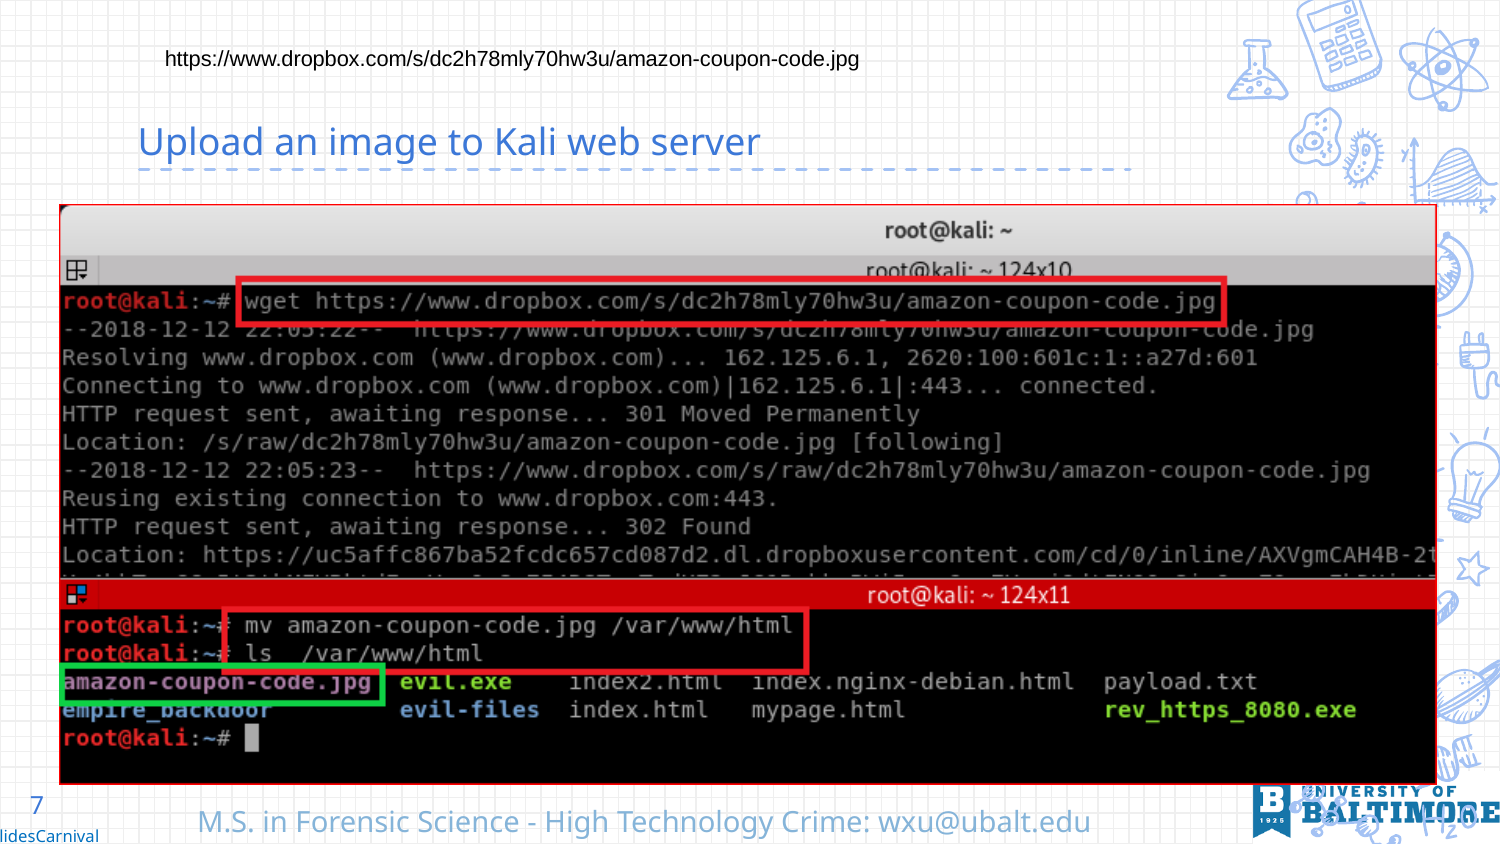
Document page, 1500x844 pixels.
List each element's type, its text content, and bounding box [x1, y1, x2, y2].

picture [1365, 817, 1376, 833]
picture [1327, 813, 1336, 822]
picture [59, 204, 1500, 844]
text_box https://www.dropbox.com/s/dc2h78mly70hw3u/amazon-coupon-code.jpg [149, 36, 900, 78]
title Upload an image to Kali web server [122, 36, 1130, 178]
picture [1316, 786, 1321, 797]
slide_number 7 [14, 774, 105, 840]
